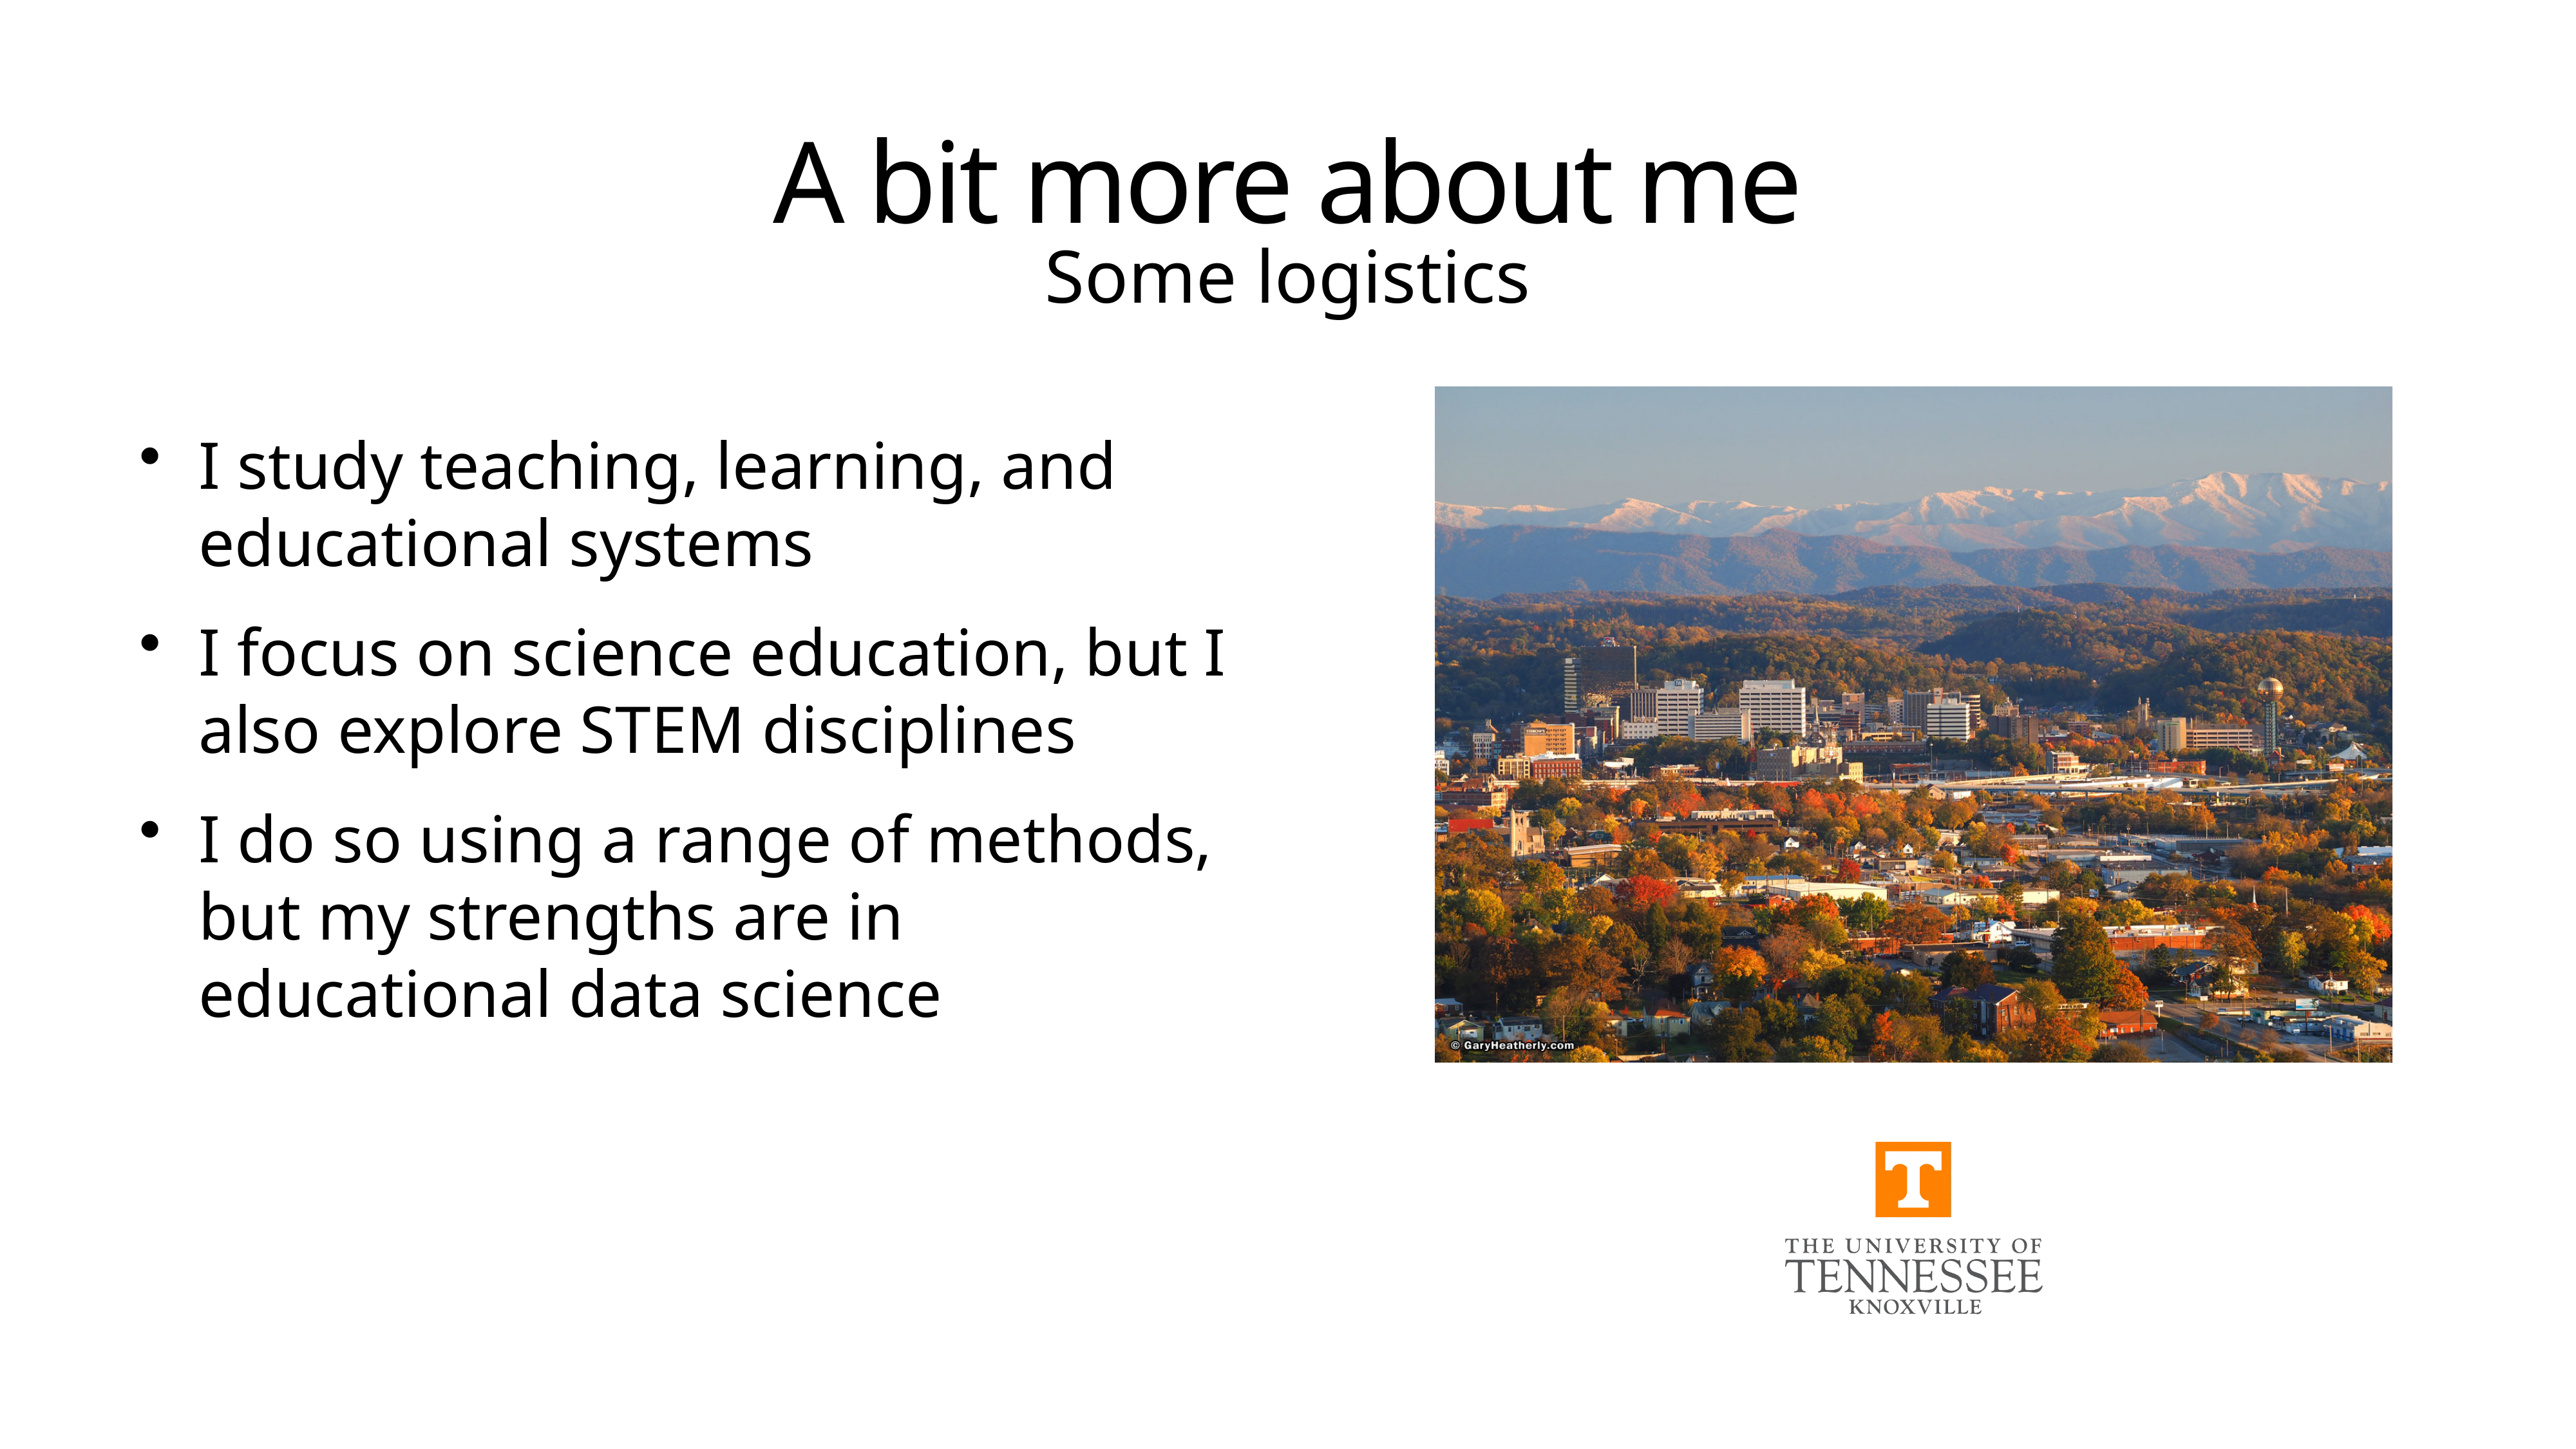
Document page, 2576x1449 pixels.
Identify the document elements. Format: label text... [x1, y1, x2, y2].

list Some logistics [133, 225, 2443, 334]
title A bit more about me [133, 85, 2443, 225]
list I study teaching, learning, and educational systems I focus on science education, but I also explore STEM disciplines I do so using a range of methods, but my strengths are in educational data science [133, 419, 1280, 1311]
picture [1709, 1066, 2118, 1390]
picture [1434, 386, 2393, 1063]
